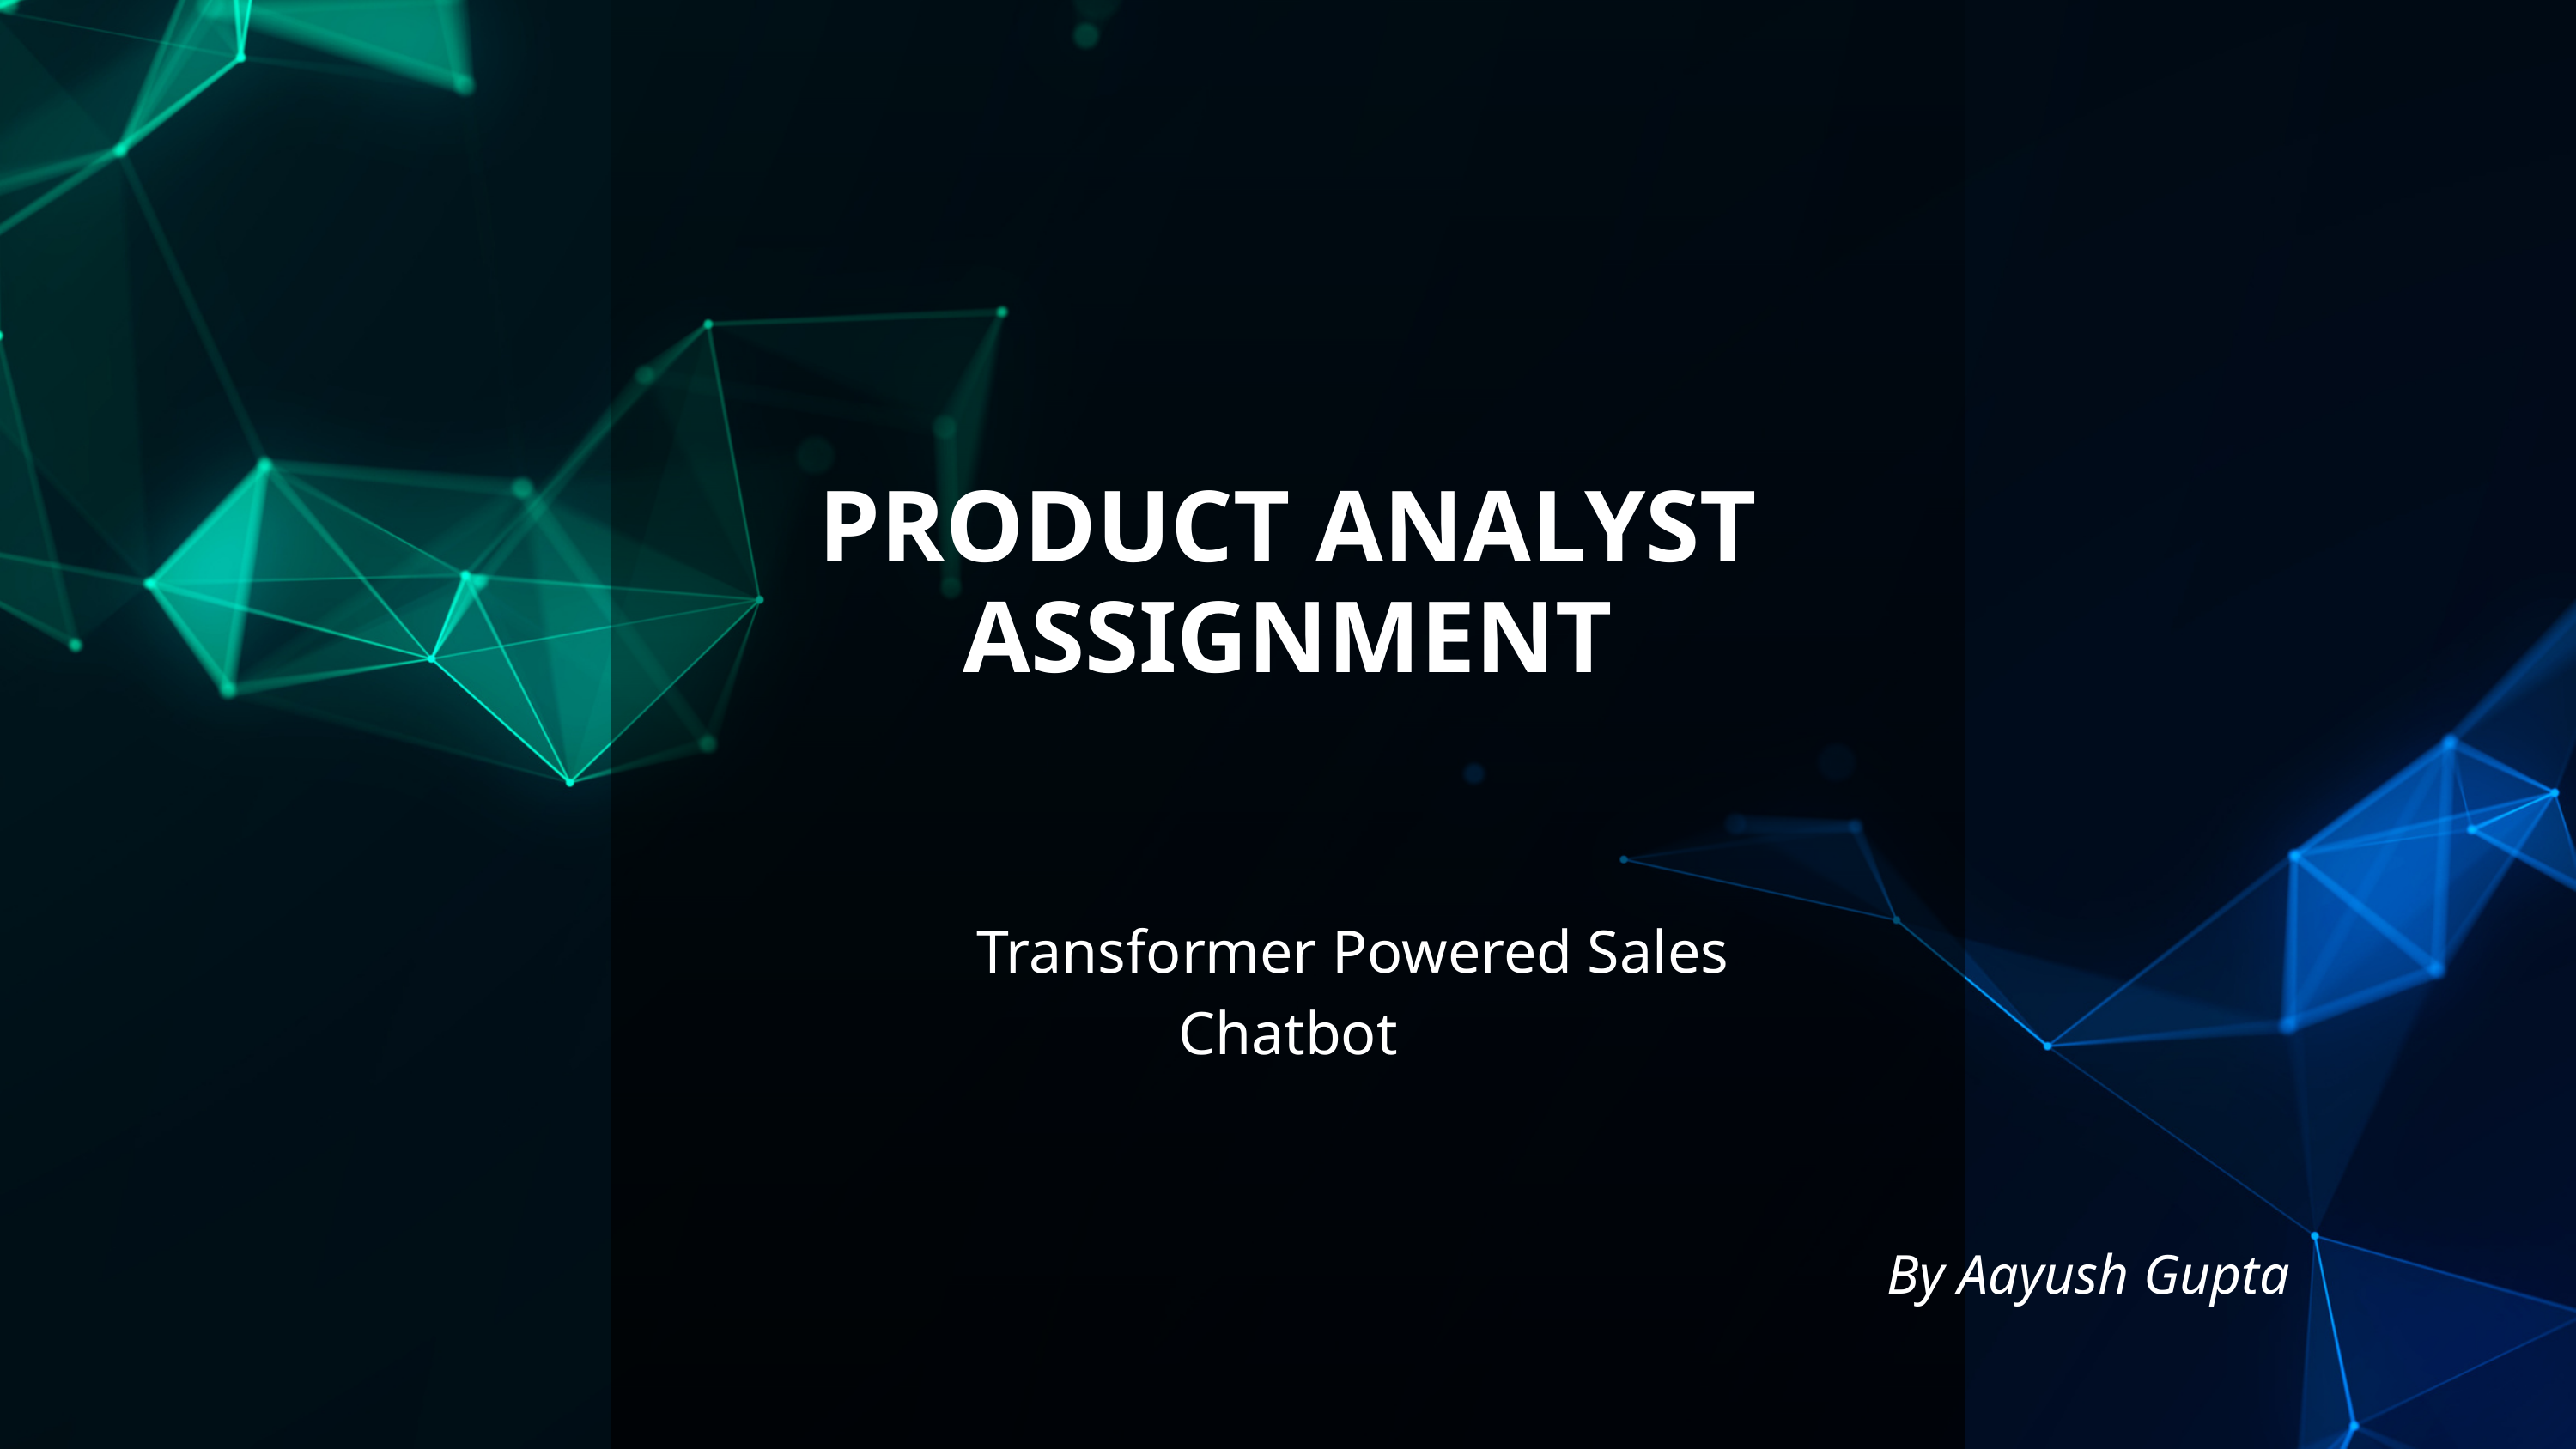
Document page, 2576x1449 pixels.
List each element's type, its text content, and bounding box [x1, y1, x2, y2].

text_box Transformer Powered Sales Chatbot [738, 903, 1838, 1067]
text_box [1965, 0, 2576, 1449]
text_box [611, 0, 1965, 1449]
text_box PRODUCT ANALYST ASSIGNMENT [654, 470, 1921, 693]
text_box By Aayush Gupta [1747, 1229, 2432, 1306]
text_box [0, 0, 611, 1449]
